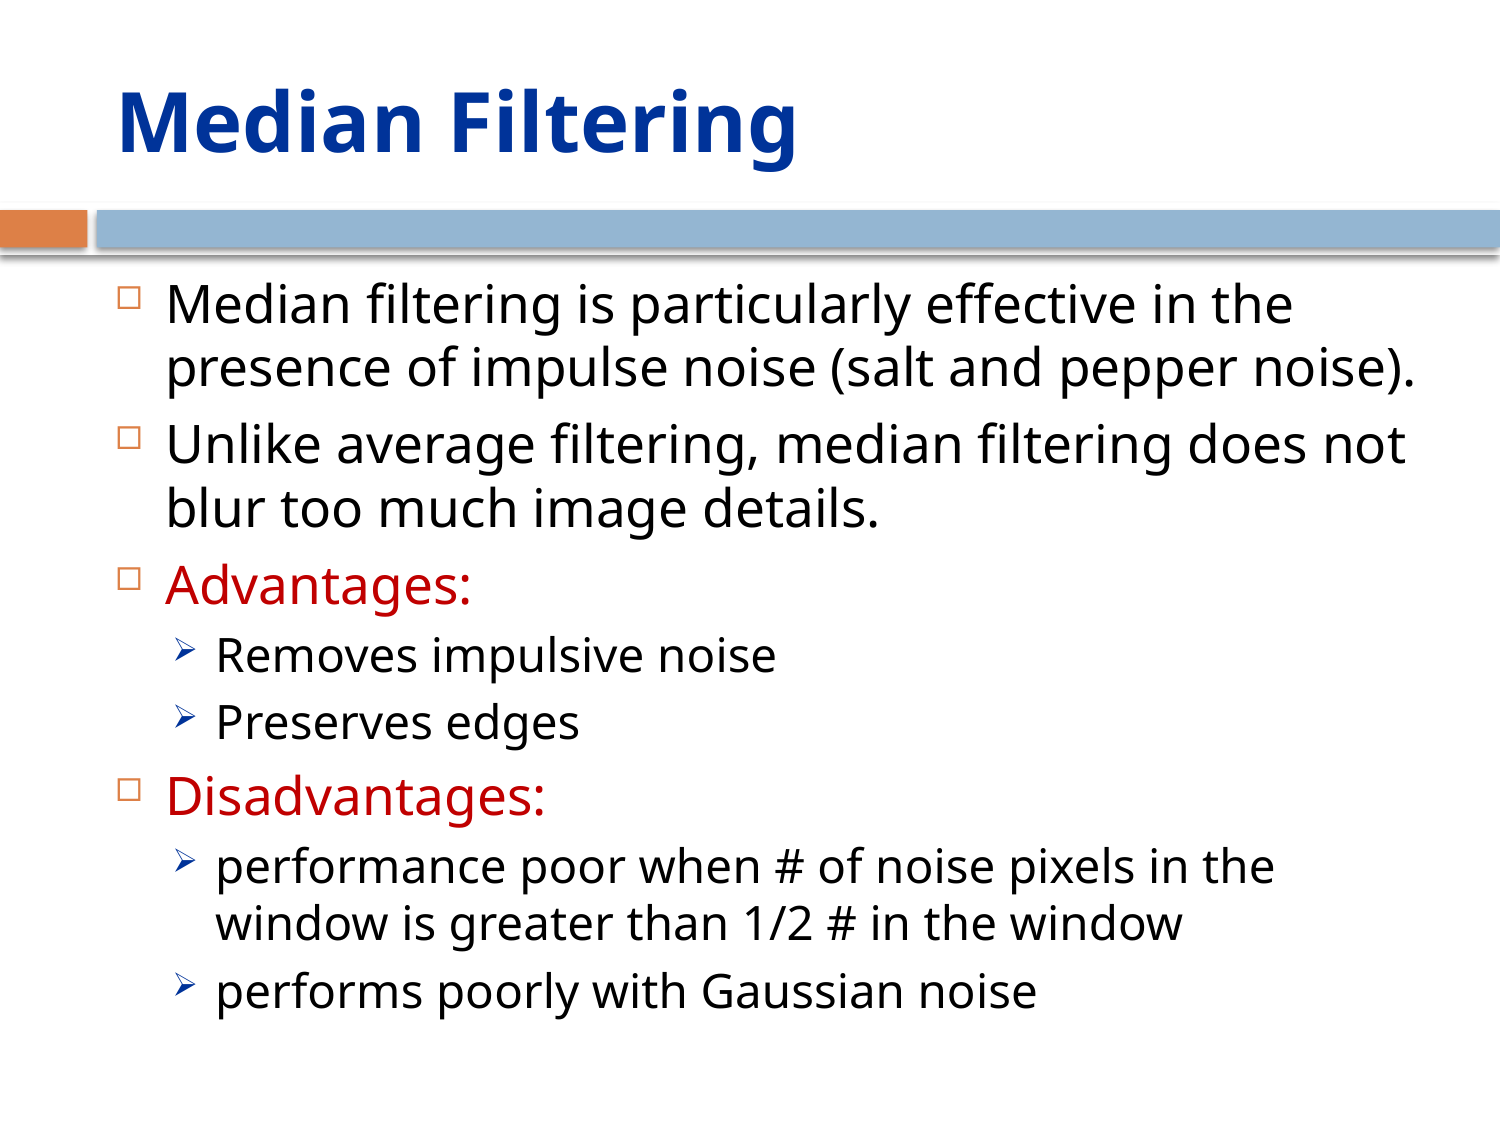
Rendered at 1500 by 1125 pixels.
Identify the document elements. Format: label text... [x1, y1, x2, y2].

title Median Filtering [100, 37, 1438, 200]
list Median filtering is particularly effective in the presence of impulse noise (salt and pepper noise). Unlike average filtering, median filtering does not blur too much image details. Advantages: Removes impulsive noise Preserves edges Disadvantages: performance poor when # of noise pixels in the window is greater than 1/2 # in the window performs poorly with Gaussian noise [100, 262, 1438, 1075]
